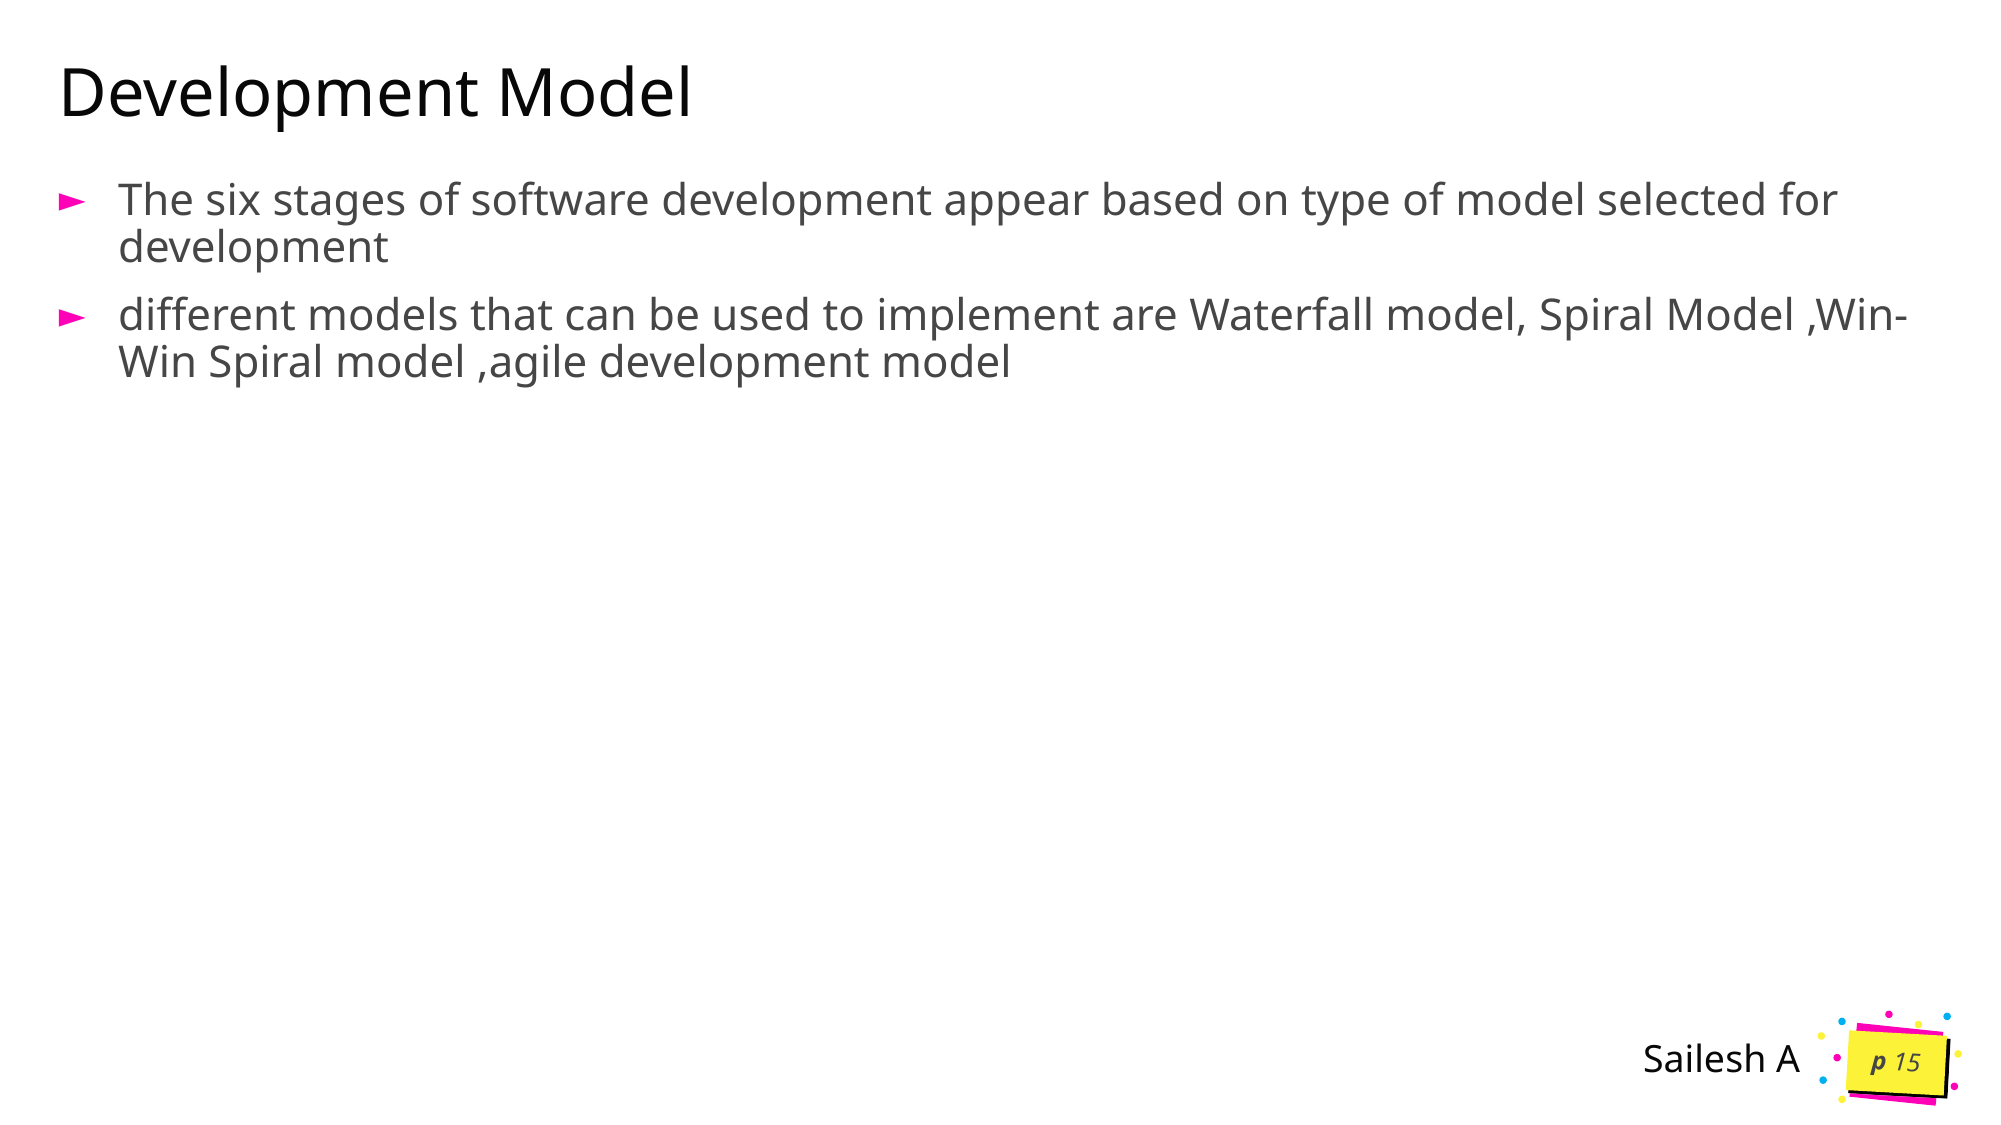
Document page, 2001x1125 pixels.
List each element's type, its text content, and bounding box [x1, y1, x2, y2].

slide_number p 15 [1845, 1030, 1947, 1096]
list The six stages of software development appear based on type of model selected for development different models that can be used to implement are Waterfall model, Spiral Model ,Win-Win Spiral model ,agile development model [59, 177, 1942, 1004]
title Development Model [59, 59, 1942, 148]
